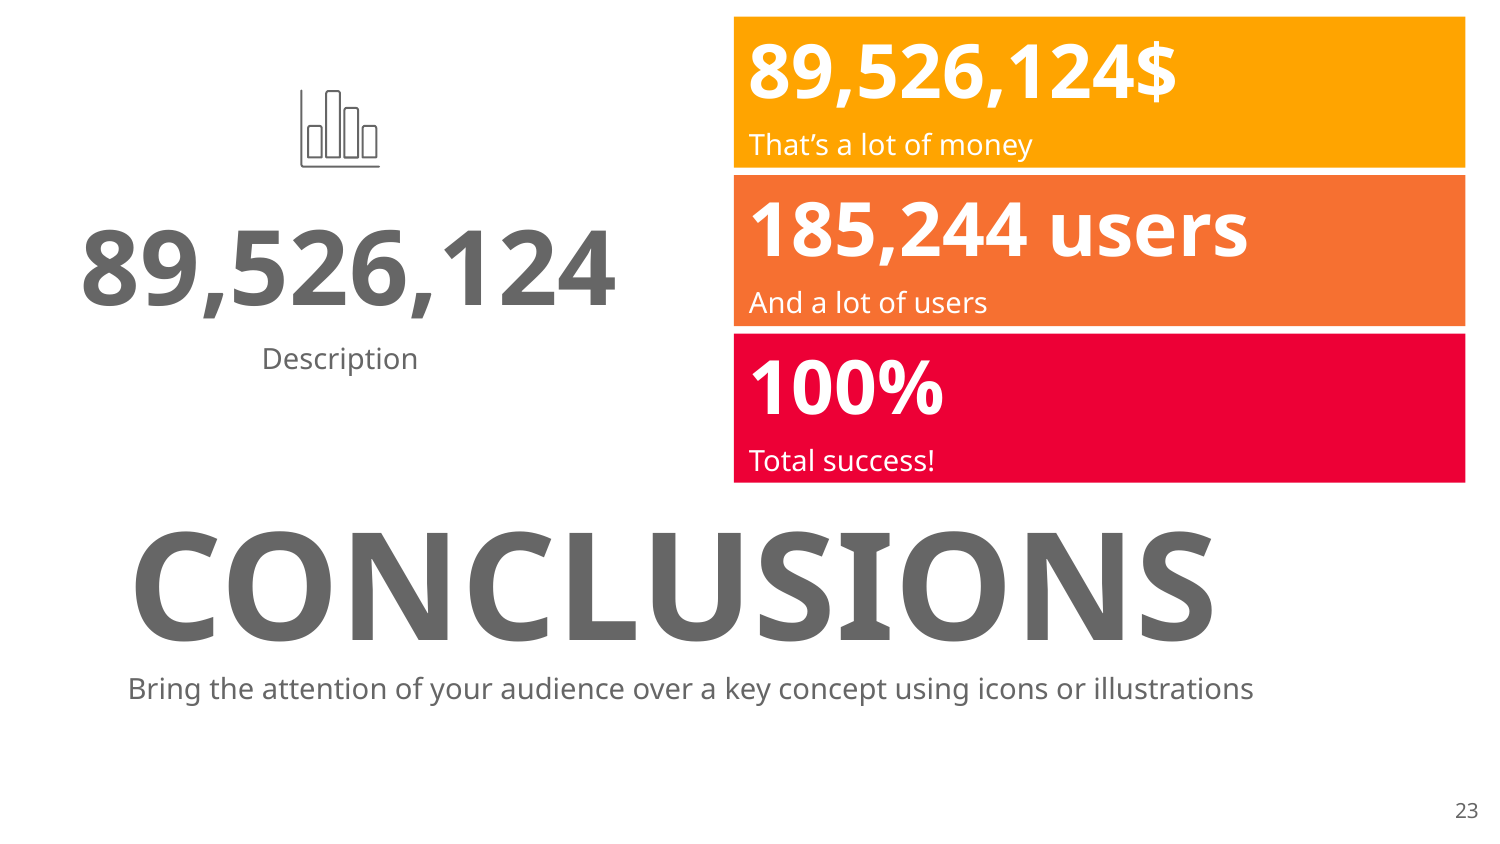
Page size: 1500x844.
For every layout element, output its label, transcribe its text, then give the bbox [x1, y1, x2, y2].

text_box Description [112, 320, 568, 394]
text_box 89,526,124$ That’s a lot of money [733, 16, 1466, 168]
slide_number 23 [1403, 779, 1494, 844]
subtitle Bring the attention of your audience over a key concept using icons or illustrations [112, 650, 1388, 780]
text_box 185,244 users And a lot of users [733, 175, 1466, 327]
text_box 100% Total success! [733, 333, 1466, 483]
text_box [301, 90, 380, 167]
title CONCLUSIONS [112, 475, 1388, 650]
text_box 89,526,124 [21, 186, 678, 353]
